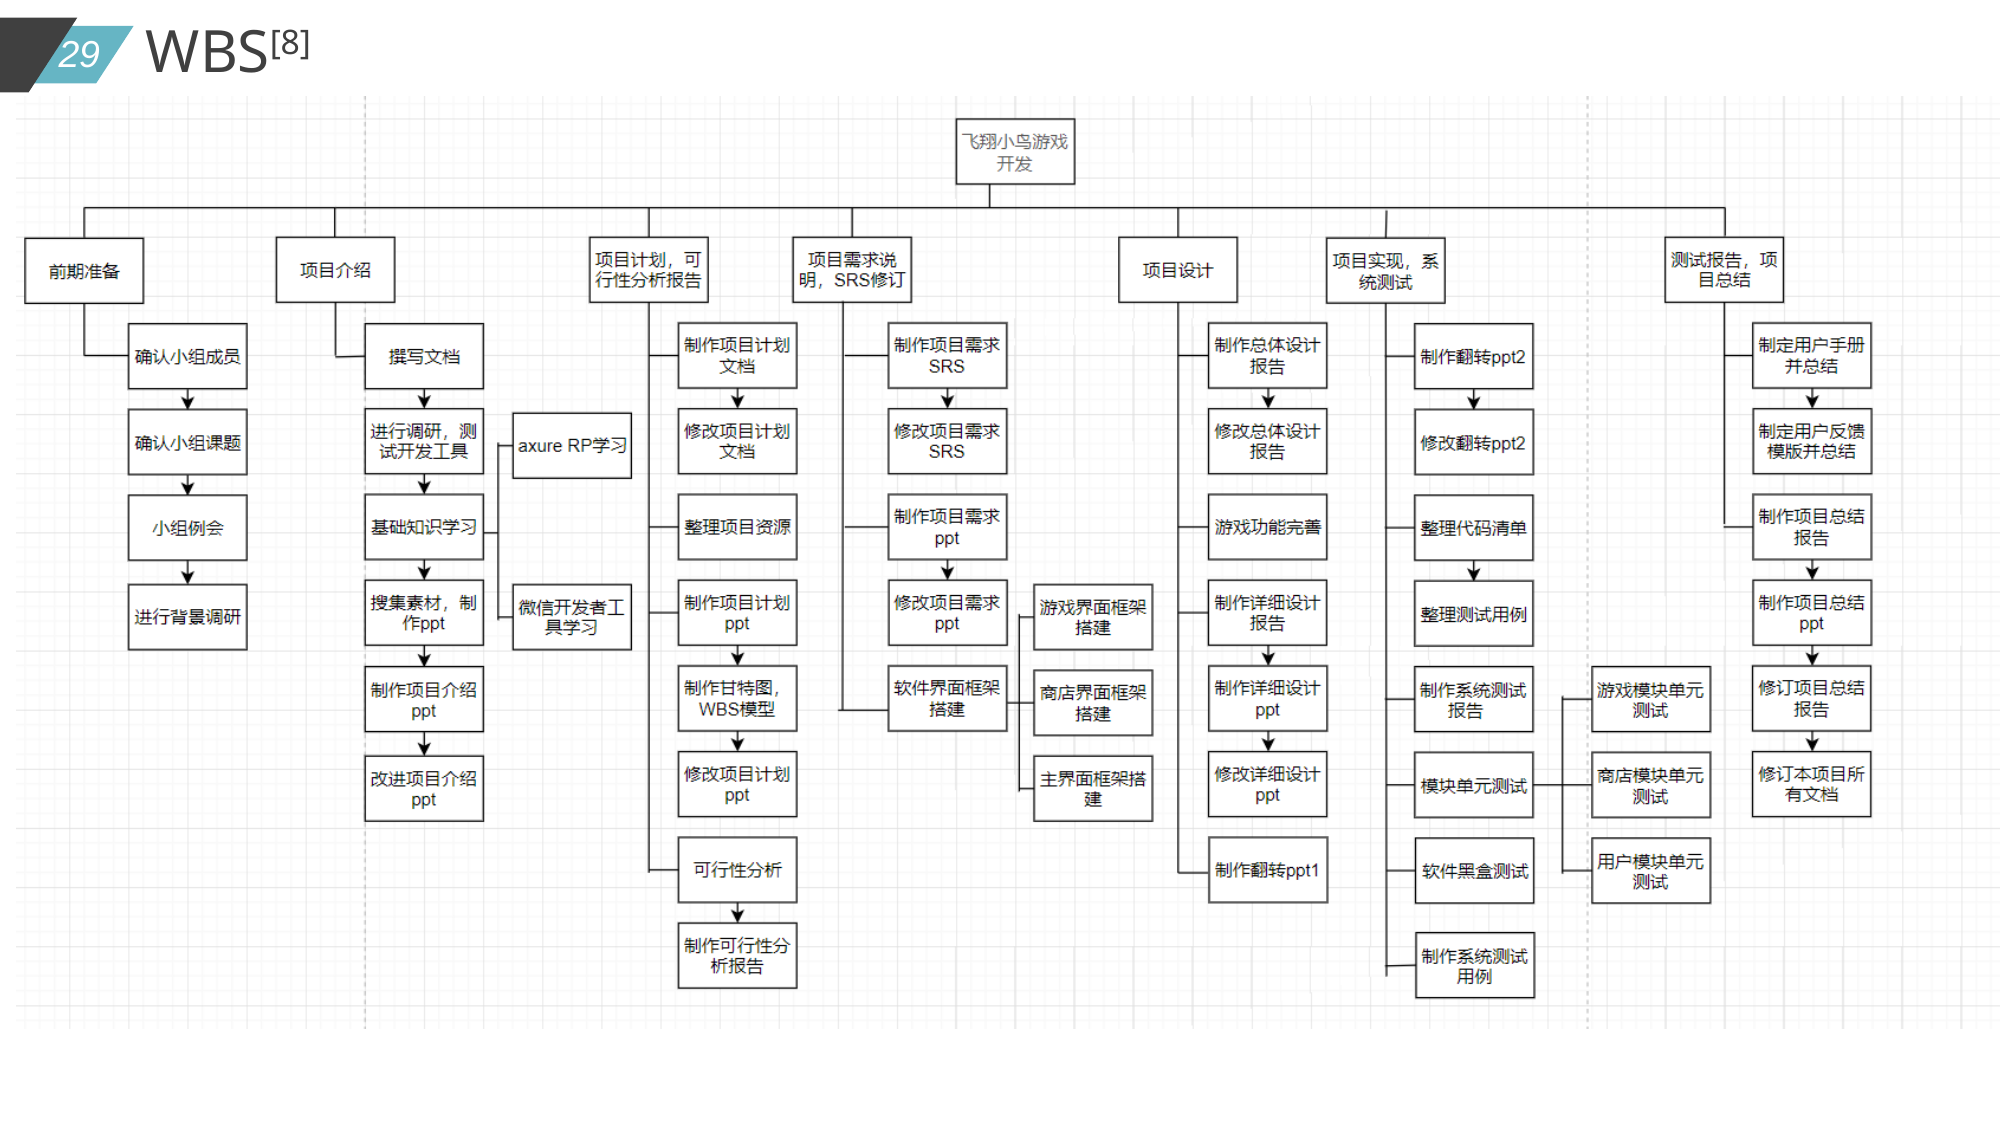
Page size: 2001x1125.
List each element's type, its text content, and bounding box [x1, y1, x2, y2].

text_box WBS[8] [130, 6, 326, 91]
picture [16, 96, 2000, 1029]
